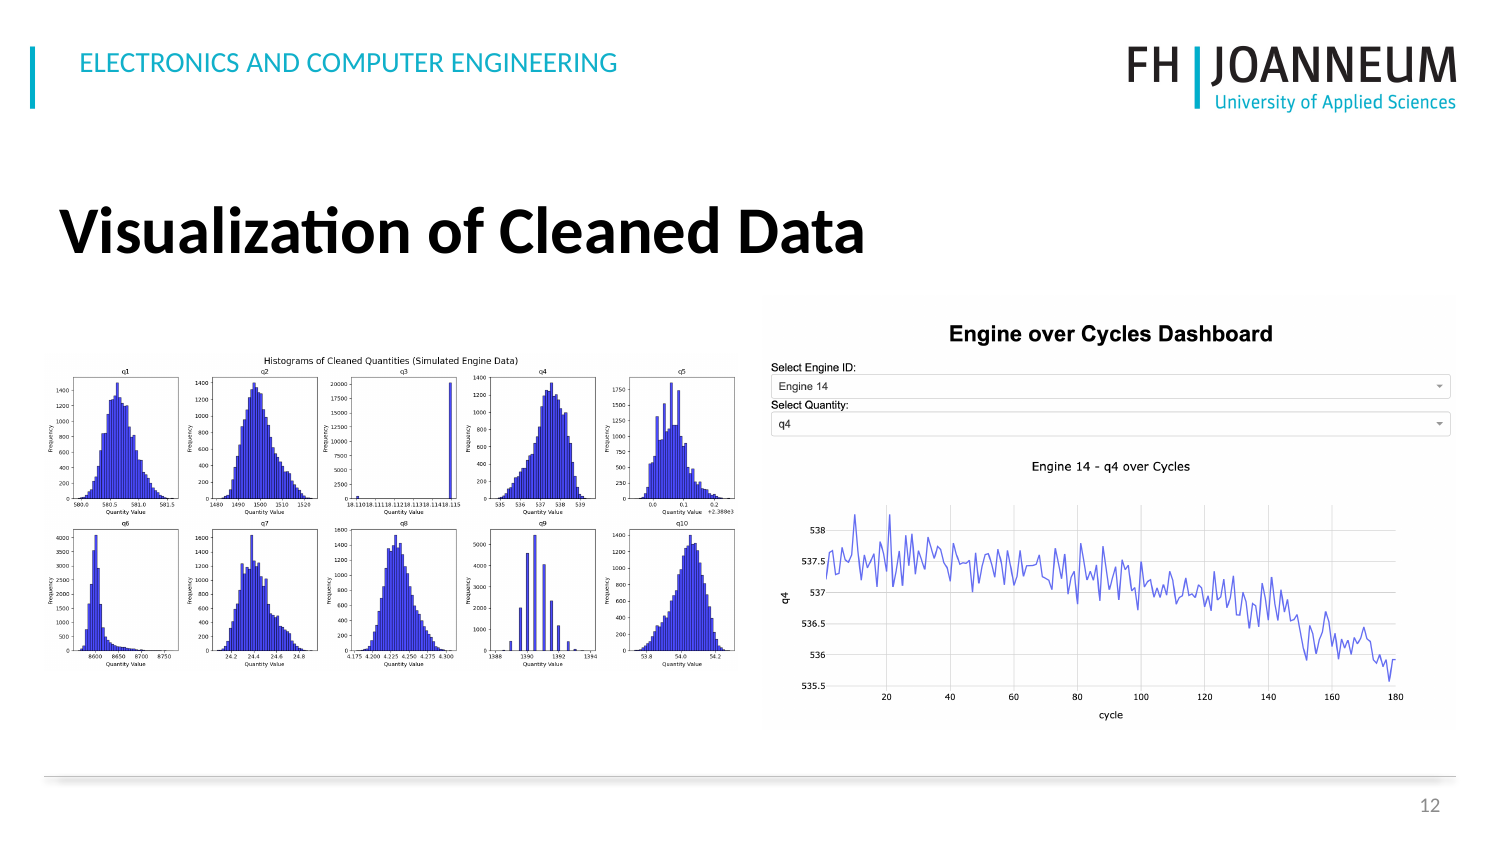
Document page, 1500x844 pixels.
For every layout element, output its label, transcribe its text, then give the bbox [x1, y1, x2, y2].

picture [0, 16, 1500, 124]
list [762, 294, 1456, 730]
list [44, 353, 738, 672]
title Visualization of Cleaned Data [44, 134, 1456, 275]
slide_number 12 [1105, 782, 1456, 827]
